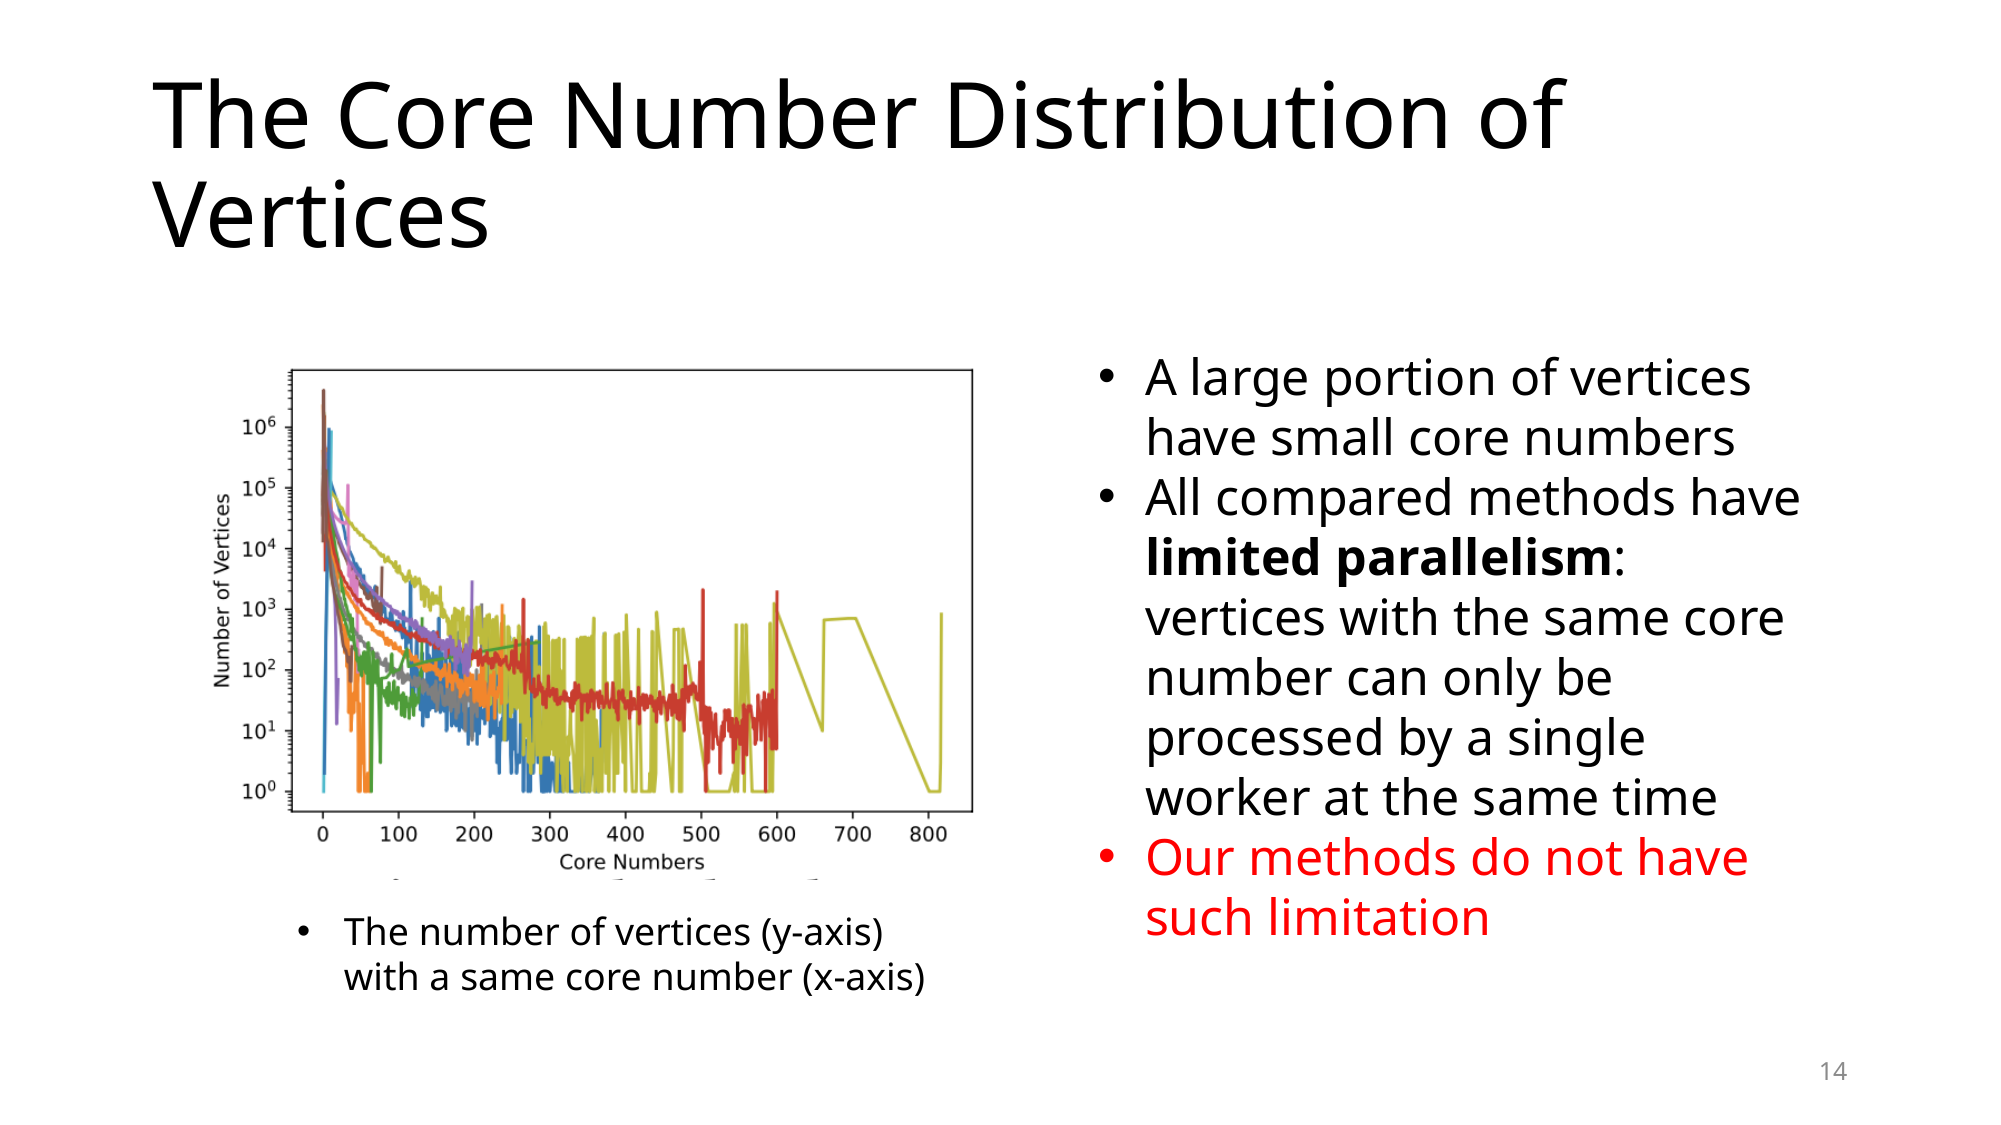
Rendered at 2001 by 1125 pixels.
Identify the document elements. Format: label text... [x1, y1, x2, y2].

text_box The number of vertices (y-axis) with a same core number (x-axis) [282, 900, 941, 1006]
slide_number 14 [1412, 1042, 1863, 1103]
title The Core Number Distribution of Vertices [137, 59, 1863, 278]
text_box A large portion of vertices have small core numbers All compared methods have limited parallelism: vertices with the same core number can only be processed by a single worker at the same time Our methods do not have such limitation [1083, 337, 1829, 998]
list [189, 322, 1000, 880]
